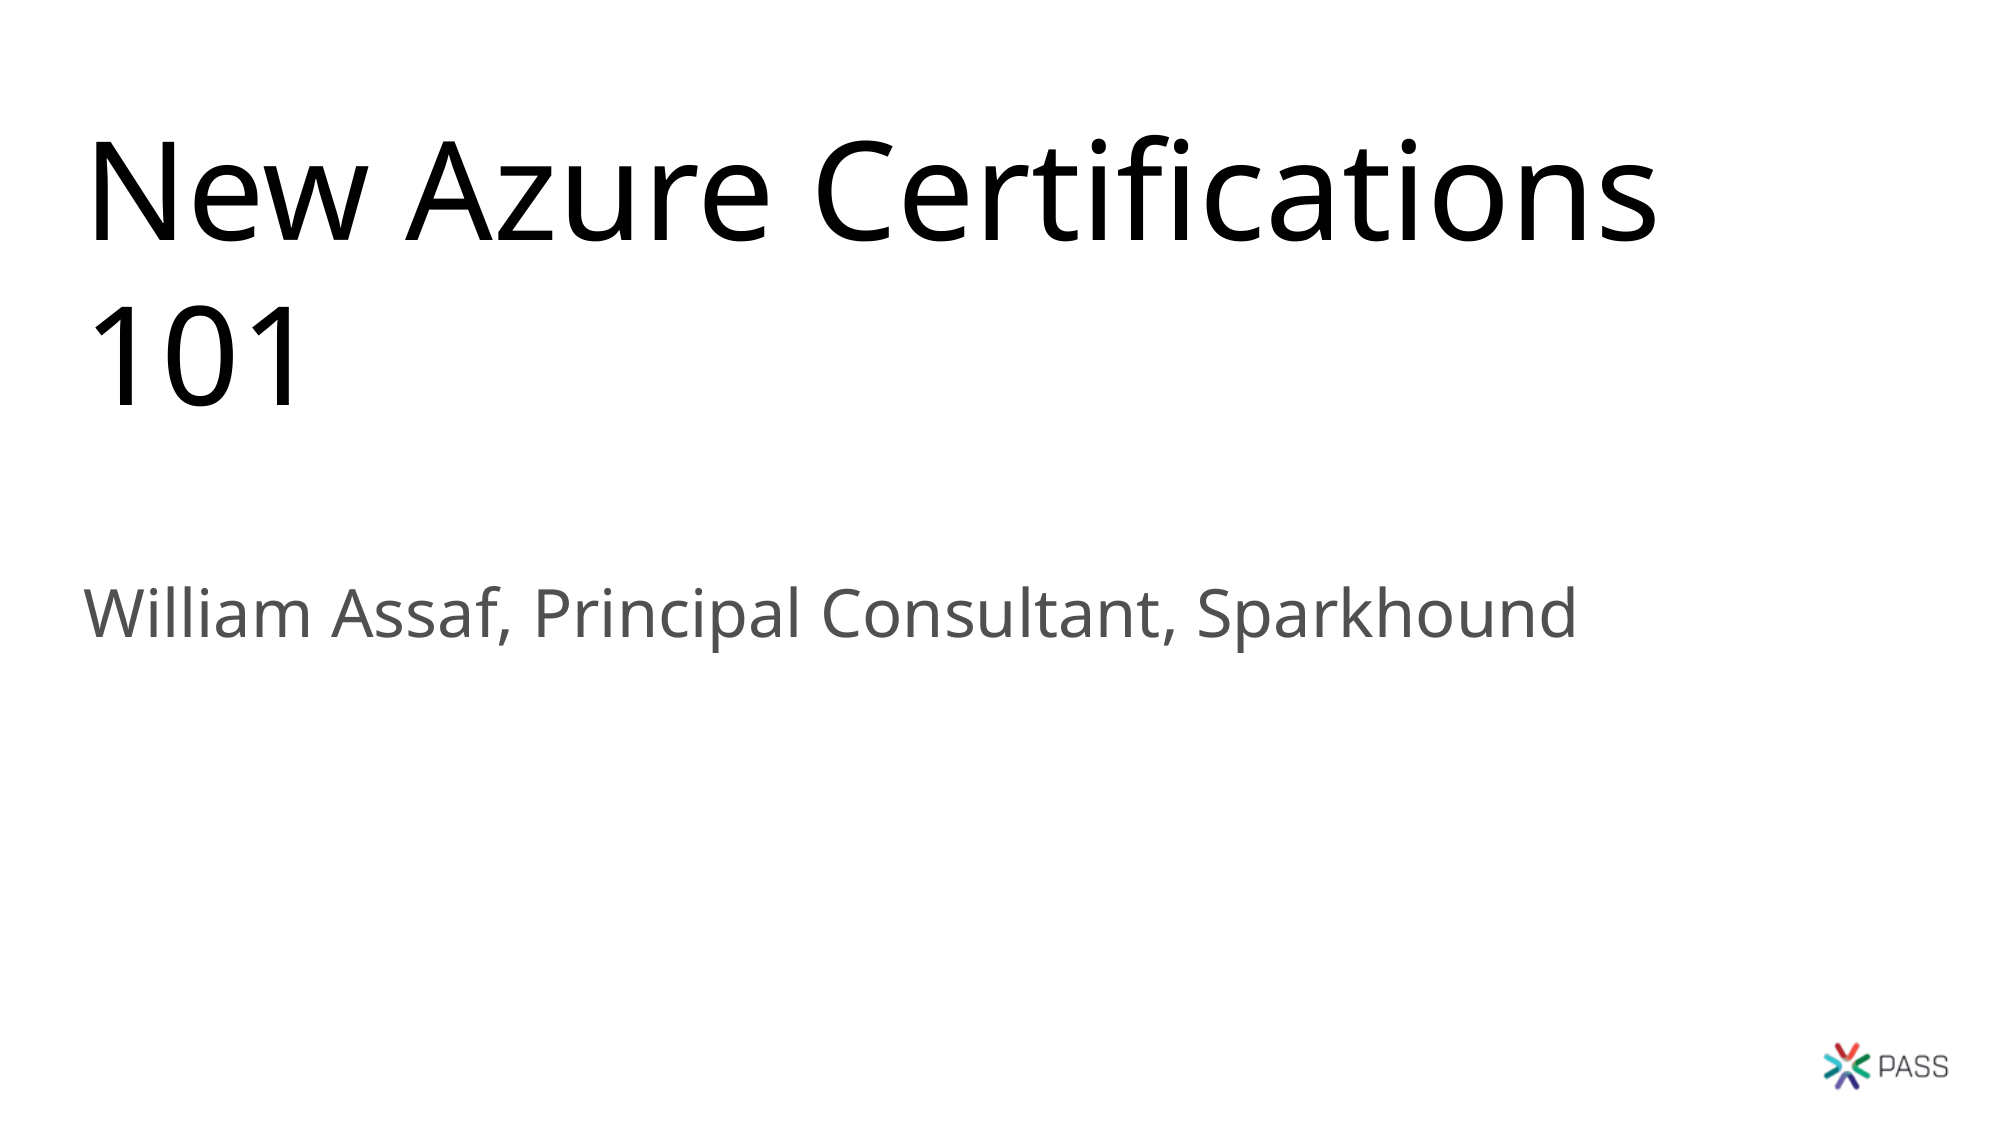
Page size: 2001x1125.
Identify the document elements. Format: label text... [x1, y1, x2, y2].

title New Azure Certifications 101 [68, 95, 1924, 231]
list William Assaf, Principal Consultant, Sparkhound [68, 563, 1924, 1041]
picture [1822, 1040, 1950, 1093]
